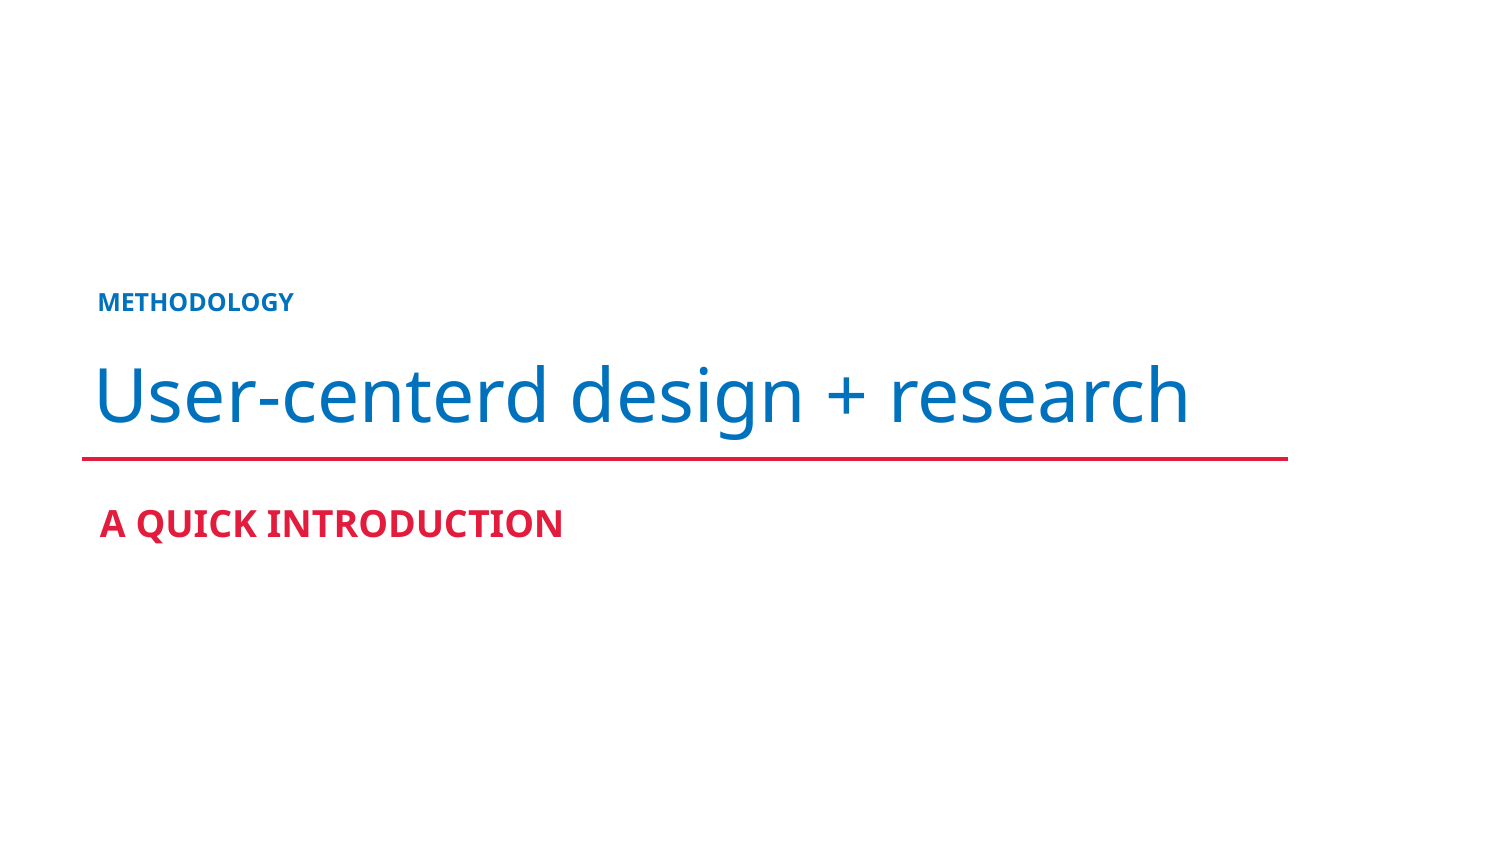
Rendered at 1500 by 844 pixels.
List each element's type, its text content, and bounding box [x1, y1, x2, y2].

text_box A QUICK INTRODUCTION [85, 484, 1169, 560]
text_box METHODOLOGY [82, 271, 1166, 332]
list User-centerd design + research [77, 214, 1439, 630]
